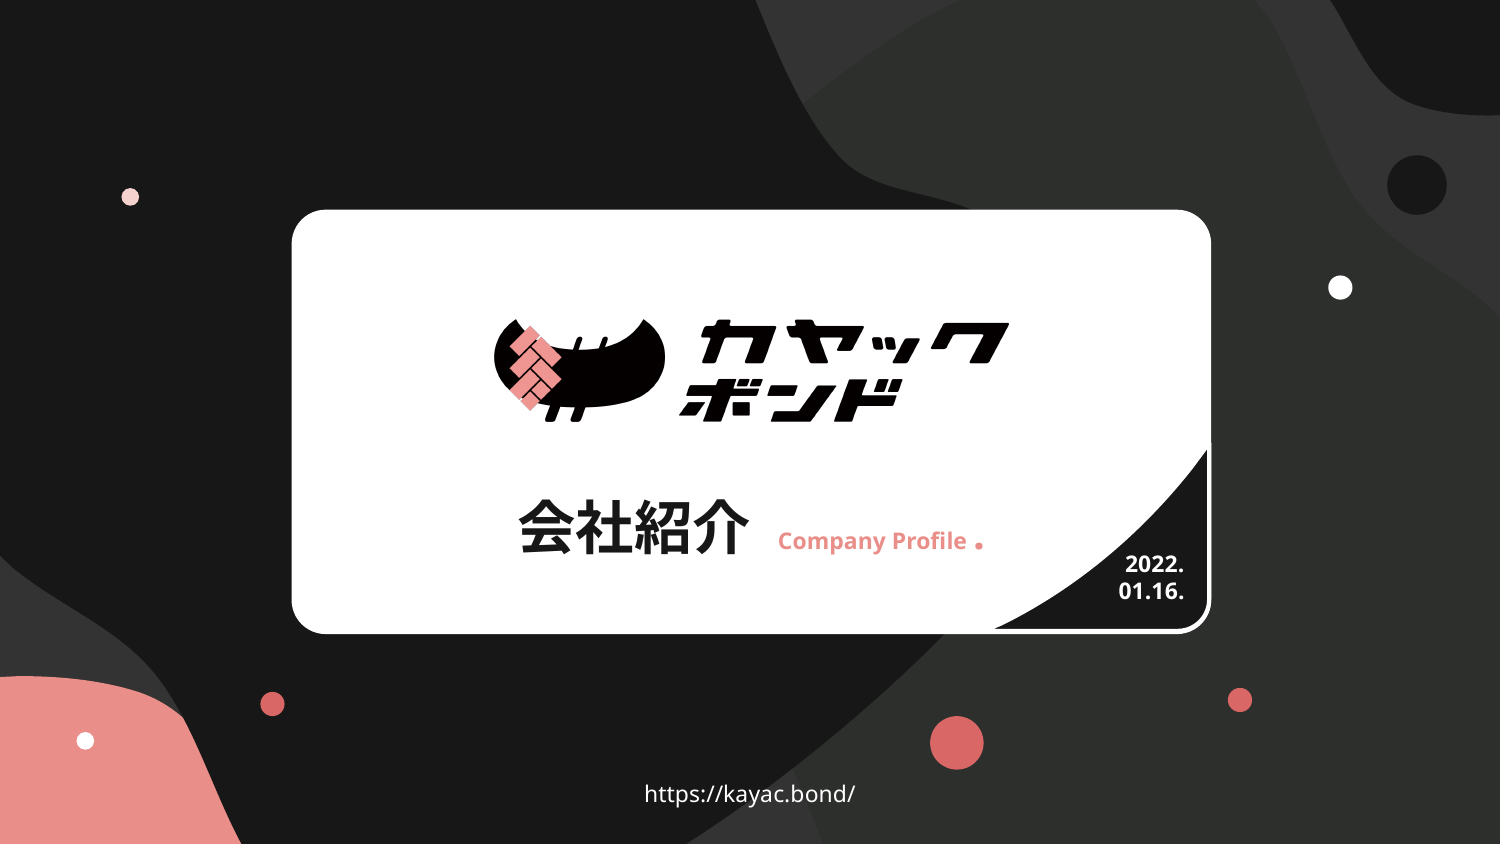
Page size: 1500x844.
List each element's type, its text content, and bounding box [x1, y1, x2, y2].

picture [494, 319, 1009, 422]
text_box 2022. 01.16. [1072, 522, 1201, 632]
text_box 会社紹介 Company Profile . [464, 489, 1039, 565]
